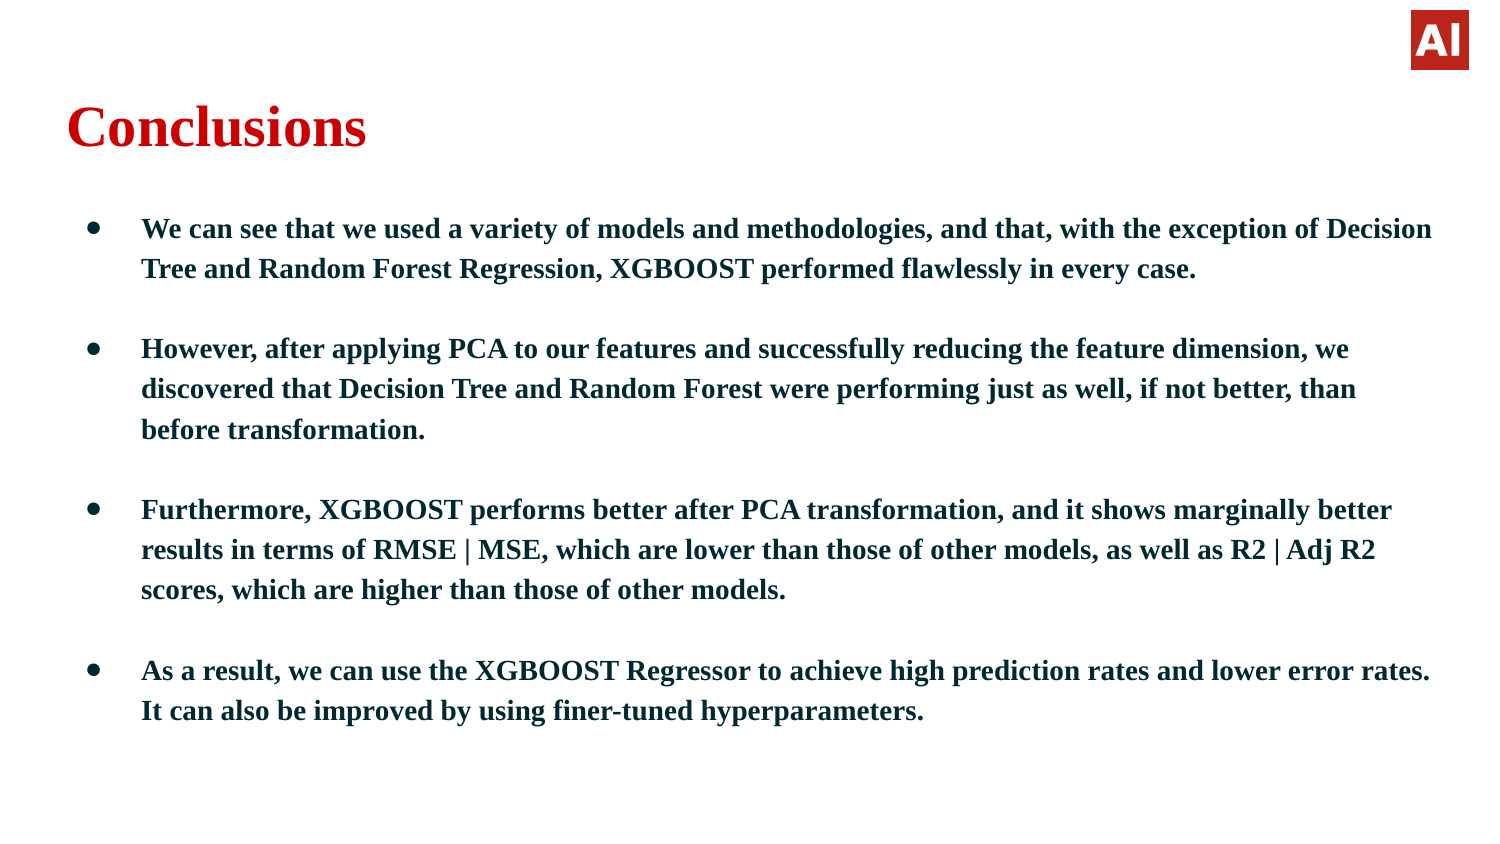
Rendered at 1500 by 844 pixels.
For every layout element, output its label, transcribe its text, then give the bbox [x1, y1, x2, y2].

picture [1411, 10, 1469, 70]
title Conclusions [51, 72, 1449, 167]
list We can see that we used a variety of models and methodologies, and that, with the exception of Decision Tree and Random Forest Regression, XGBOOST performed flawlessly in every case. However, after applying PCA to our features and successfully reducing the feature dimension, we discovered that Decision Tree and Random Forest were performing just as well, if not better, than before transformation. Furthermore, XGBOOST performs better after PCA transformation, and it shows marginally better results in terms of RMSE | MSE, which are lower than those of other models, as well as R2 | Adj R2 scores, which are higher than those of other models. As a result, we can use the XGBOOST Regressor to achieve high prediction rates and lower error rates. It can also be improved by using finer-tuned hyperparameters. [51, 189, 1449, 750]
